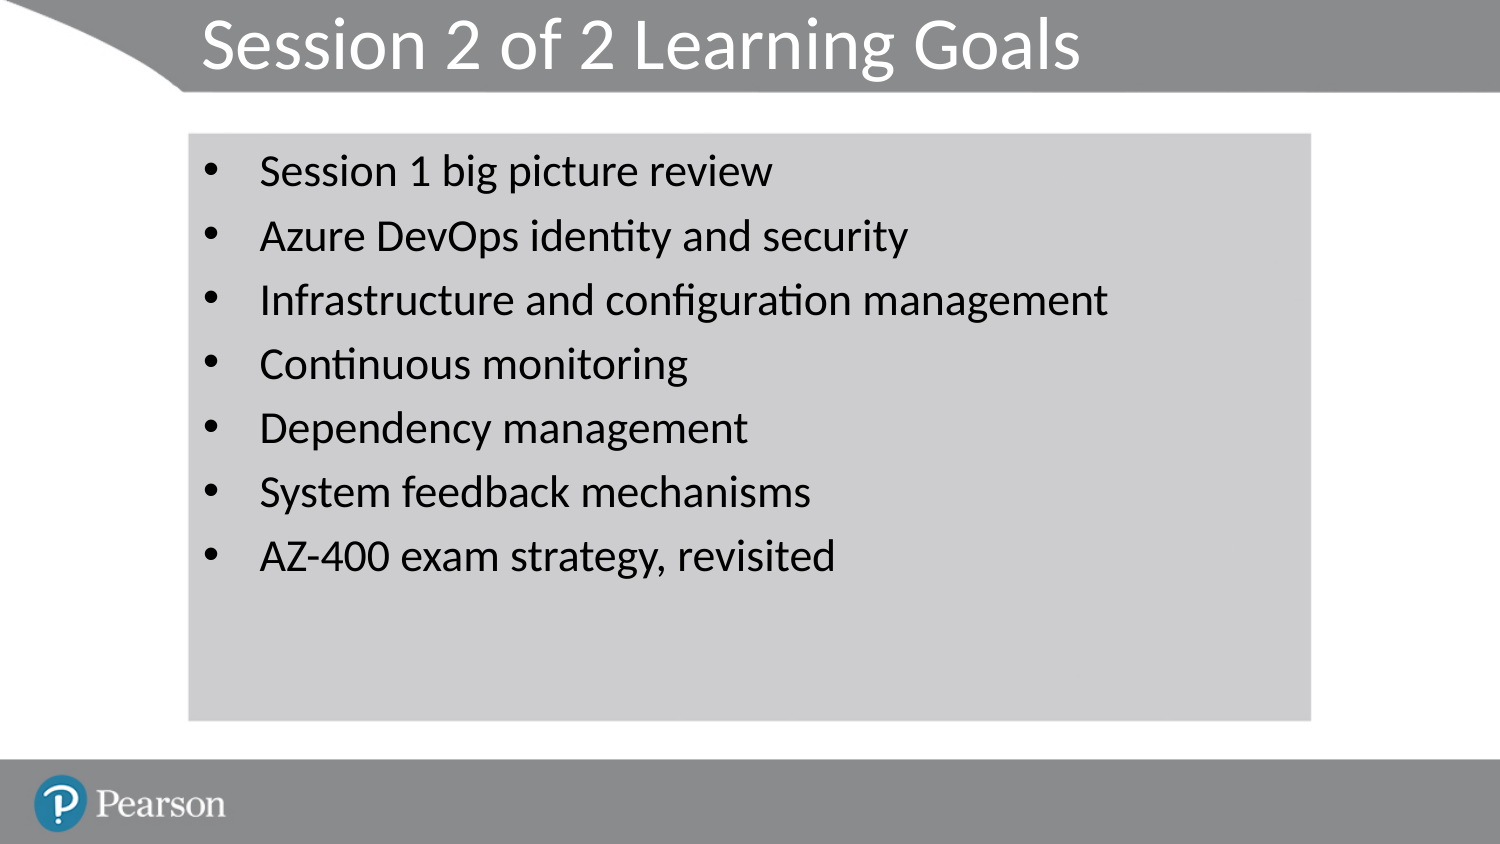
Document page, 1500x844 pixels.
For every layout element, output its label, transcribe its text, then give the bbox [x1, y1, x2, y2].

picture [0, 0, 1500, 844]
title Session 2 of 2 Learning Goals [186, 0, 1425, 79]
list Session 1 big picture review Azure DevOps identity and security Infrastructure and configuration management Continuous monitoring Dependency management System feedback mechanisms AZ-400 exam strategy, revisited [188, 133, 1311, 716]
